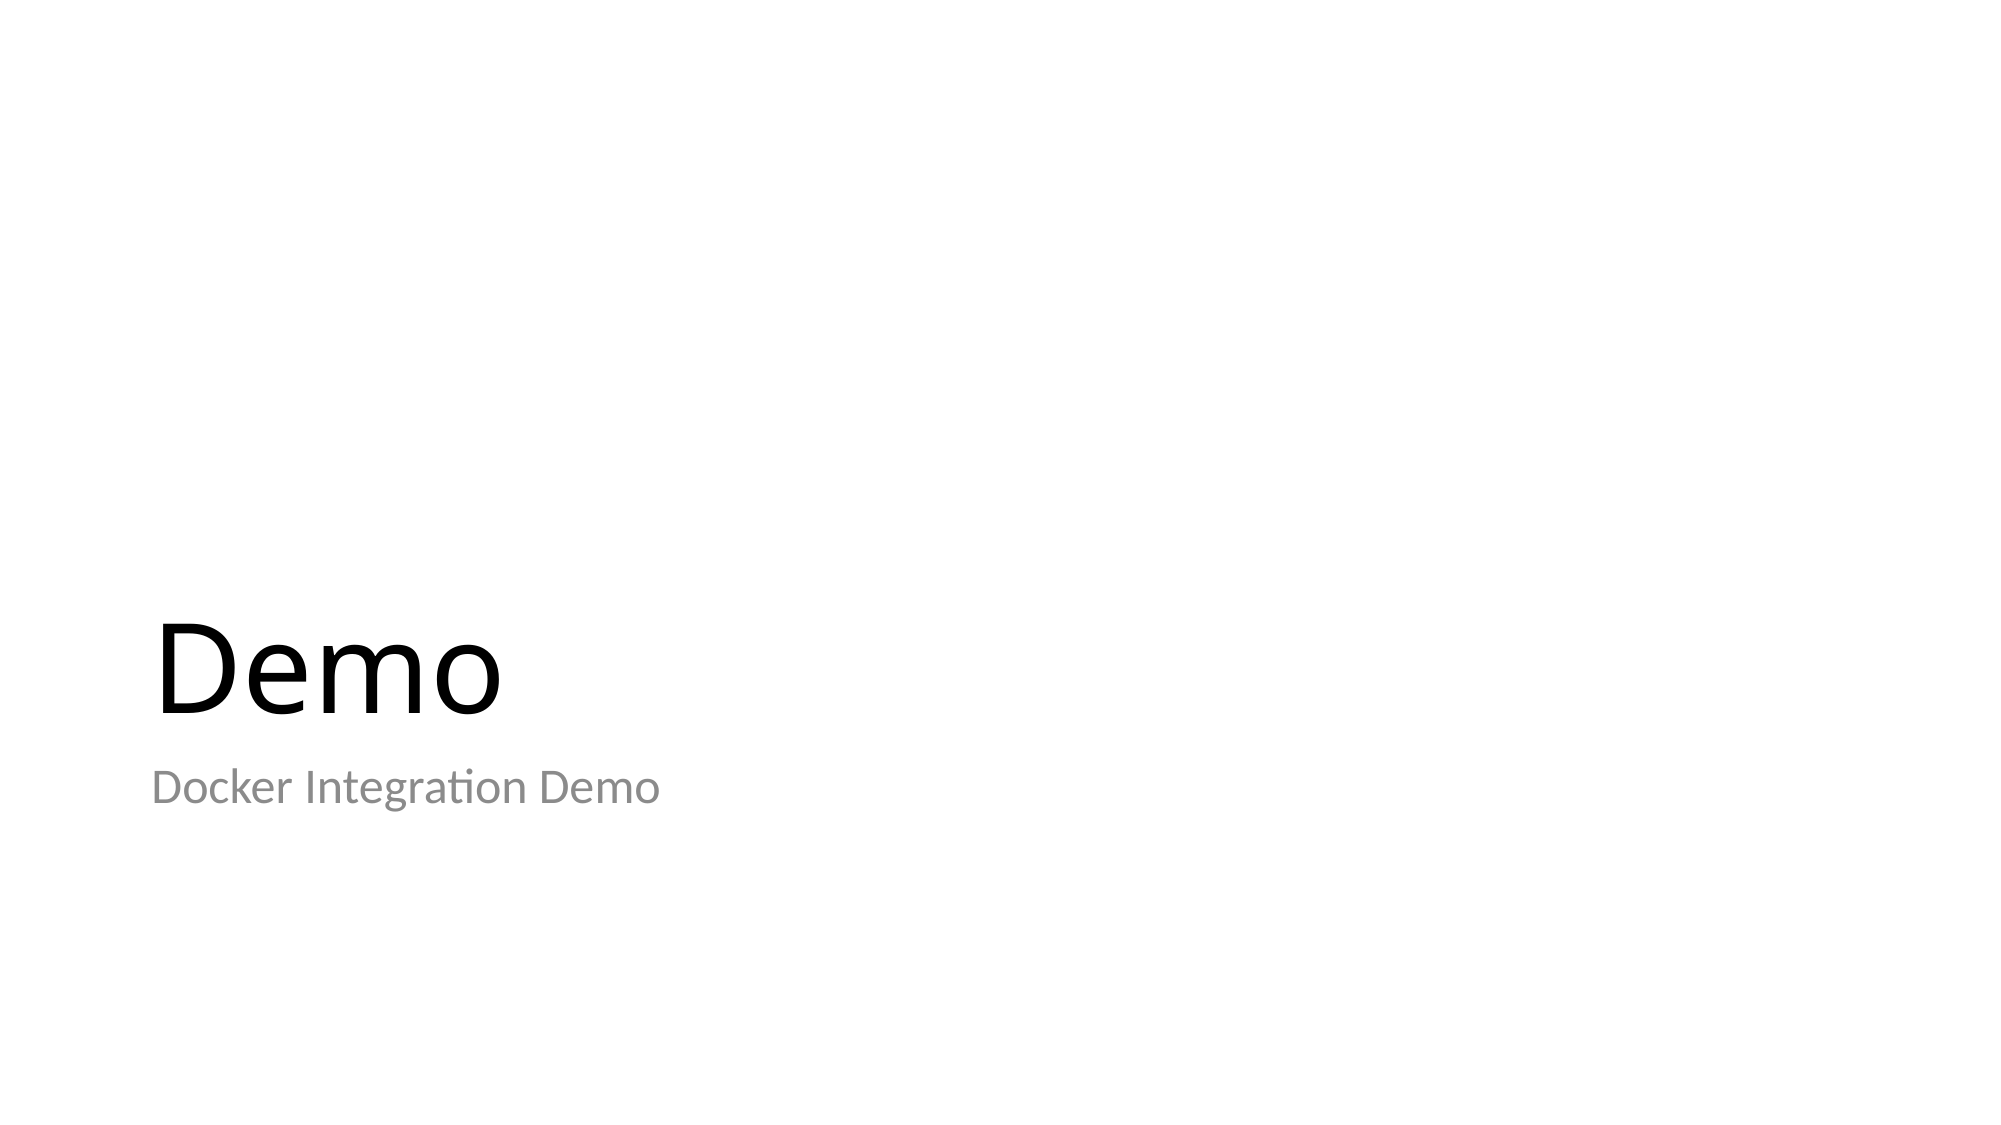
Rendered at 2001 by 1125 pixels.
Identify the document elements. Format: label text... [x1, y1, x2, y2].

title Demo [136, 280, 1862, 749]
list Docker Integration Demo [136, 752, 1862, 999]
